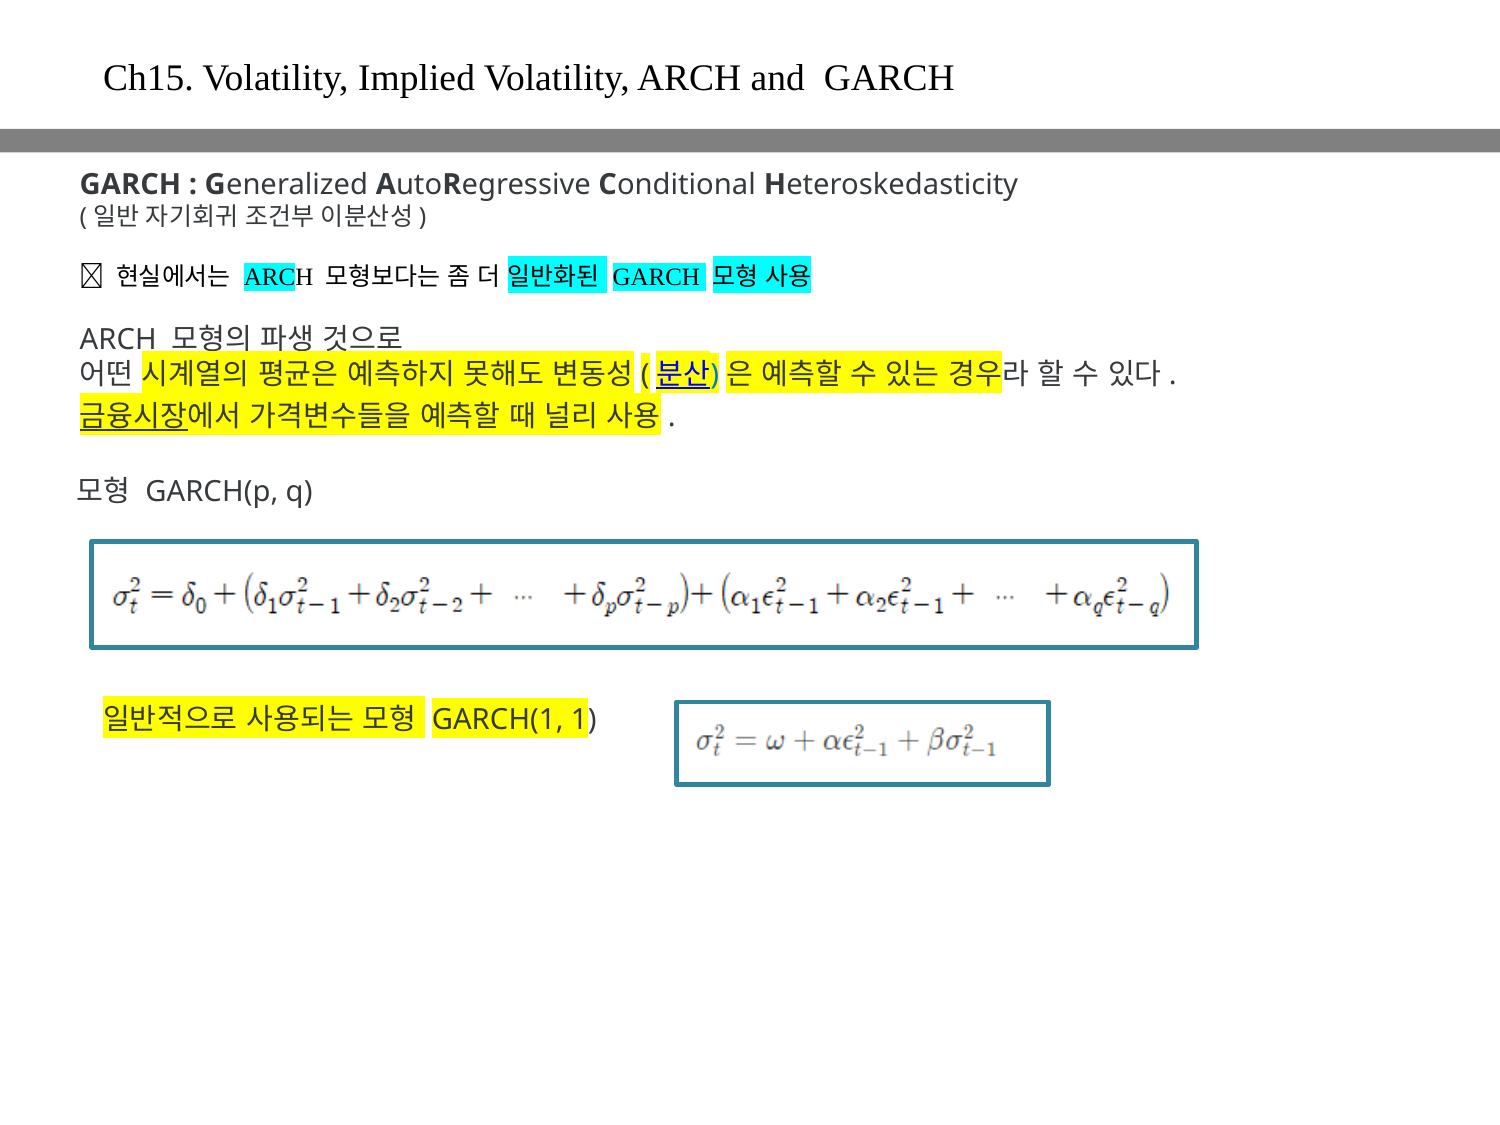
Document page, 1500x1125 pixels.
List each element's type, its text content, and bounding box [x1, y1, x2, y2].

picture [678, 703, 1047, 783]
text_box 모형 GARCH(p, q) [61, 464, 328, 515]
text_box Ch15. Volatility, Implied Volatility, ARCH and GARCH [88, 46, 1022, 106]
text_box 일반적으로 사용되는 모형 GARCH(1, 1) [88, 692, 660, 743]
picture [93, 543, 1195, 646]
text_box [0, 128, 1500, 153]
text_box [22, 46, 1195, 129]
text_box GARCH : Generalized AutoRegressive Conditional Heteroskedasticity (일반 자기회귀 조건부 이분산성)  현실에서는 ARCH 모형보다는 좀 더 일반화된 GARCH 모형 사용 ARCH 모형의 파생 것으로 어떤 시계열의 평균은 예측하지 못해도 변동성(분산)은 예측할 수 있는 경우라 할 수 있다. 금융시장에서 가격변수들을 예측할 때 널리 사용. [64, 158, 1397, 448]
